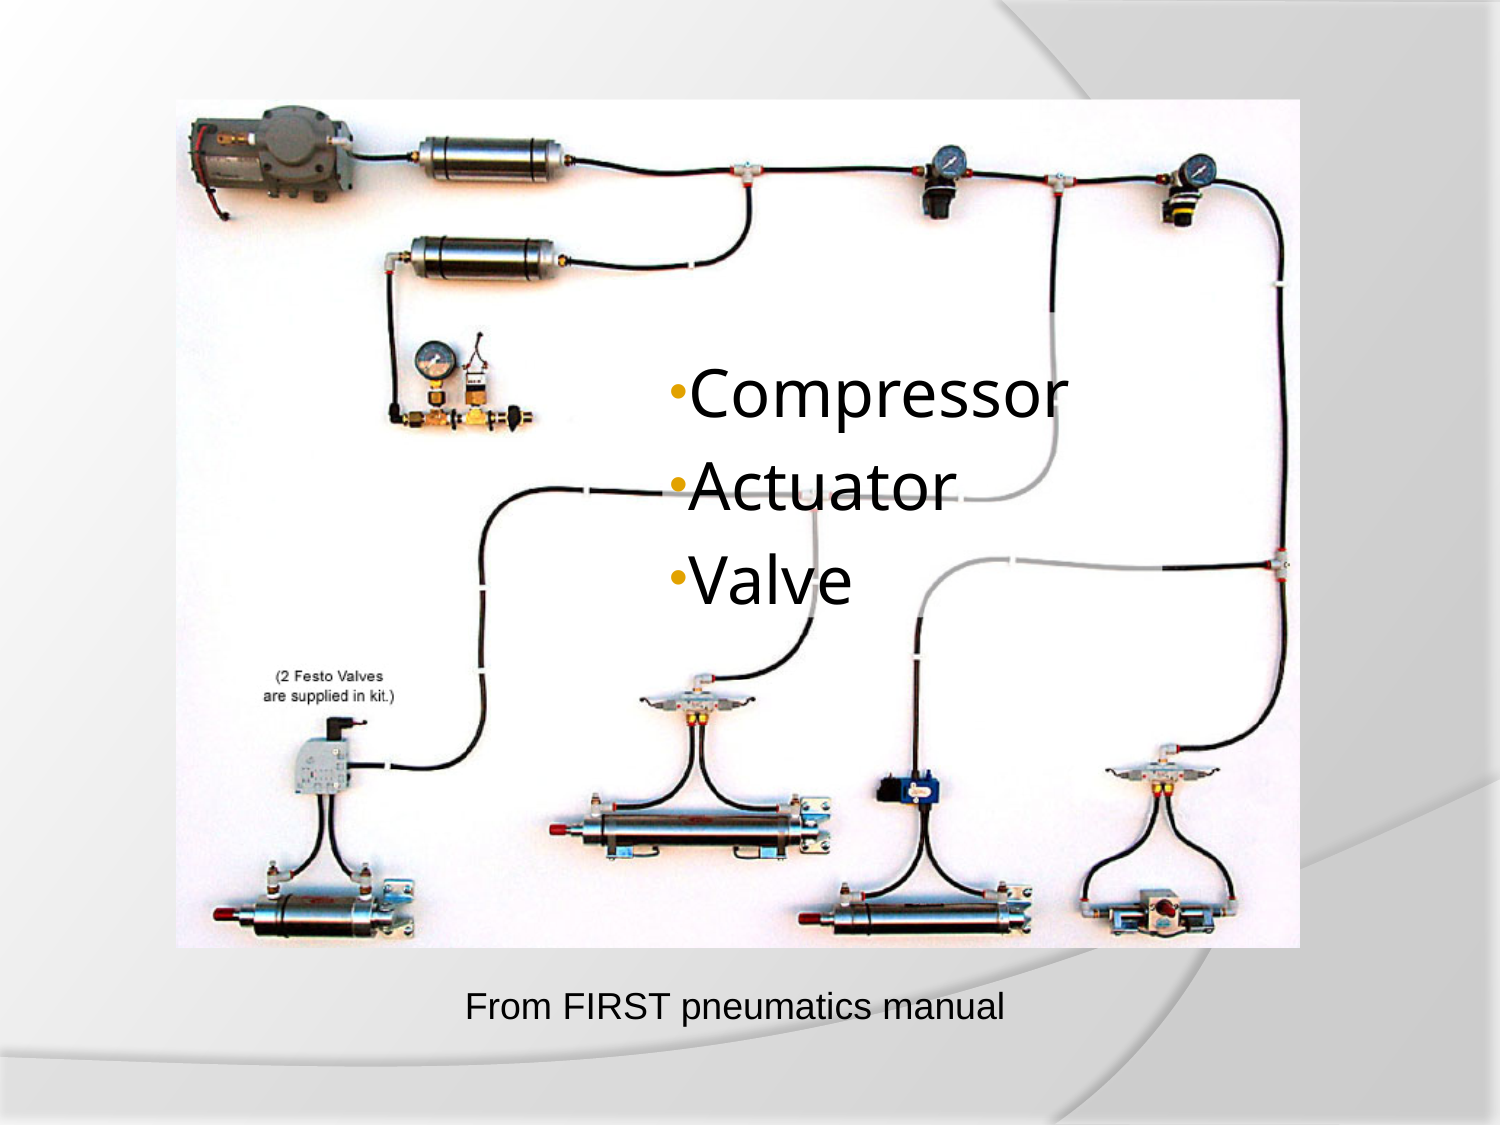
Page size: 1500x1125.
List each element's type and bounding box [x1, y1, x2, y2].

picture [177, 100, 305, 948]
picture [1171, 100, 1299, 948]
picture [313, 0, 1162, 1087]
